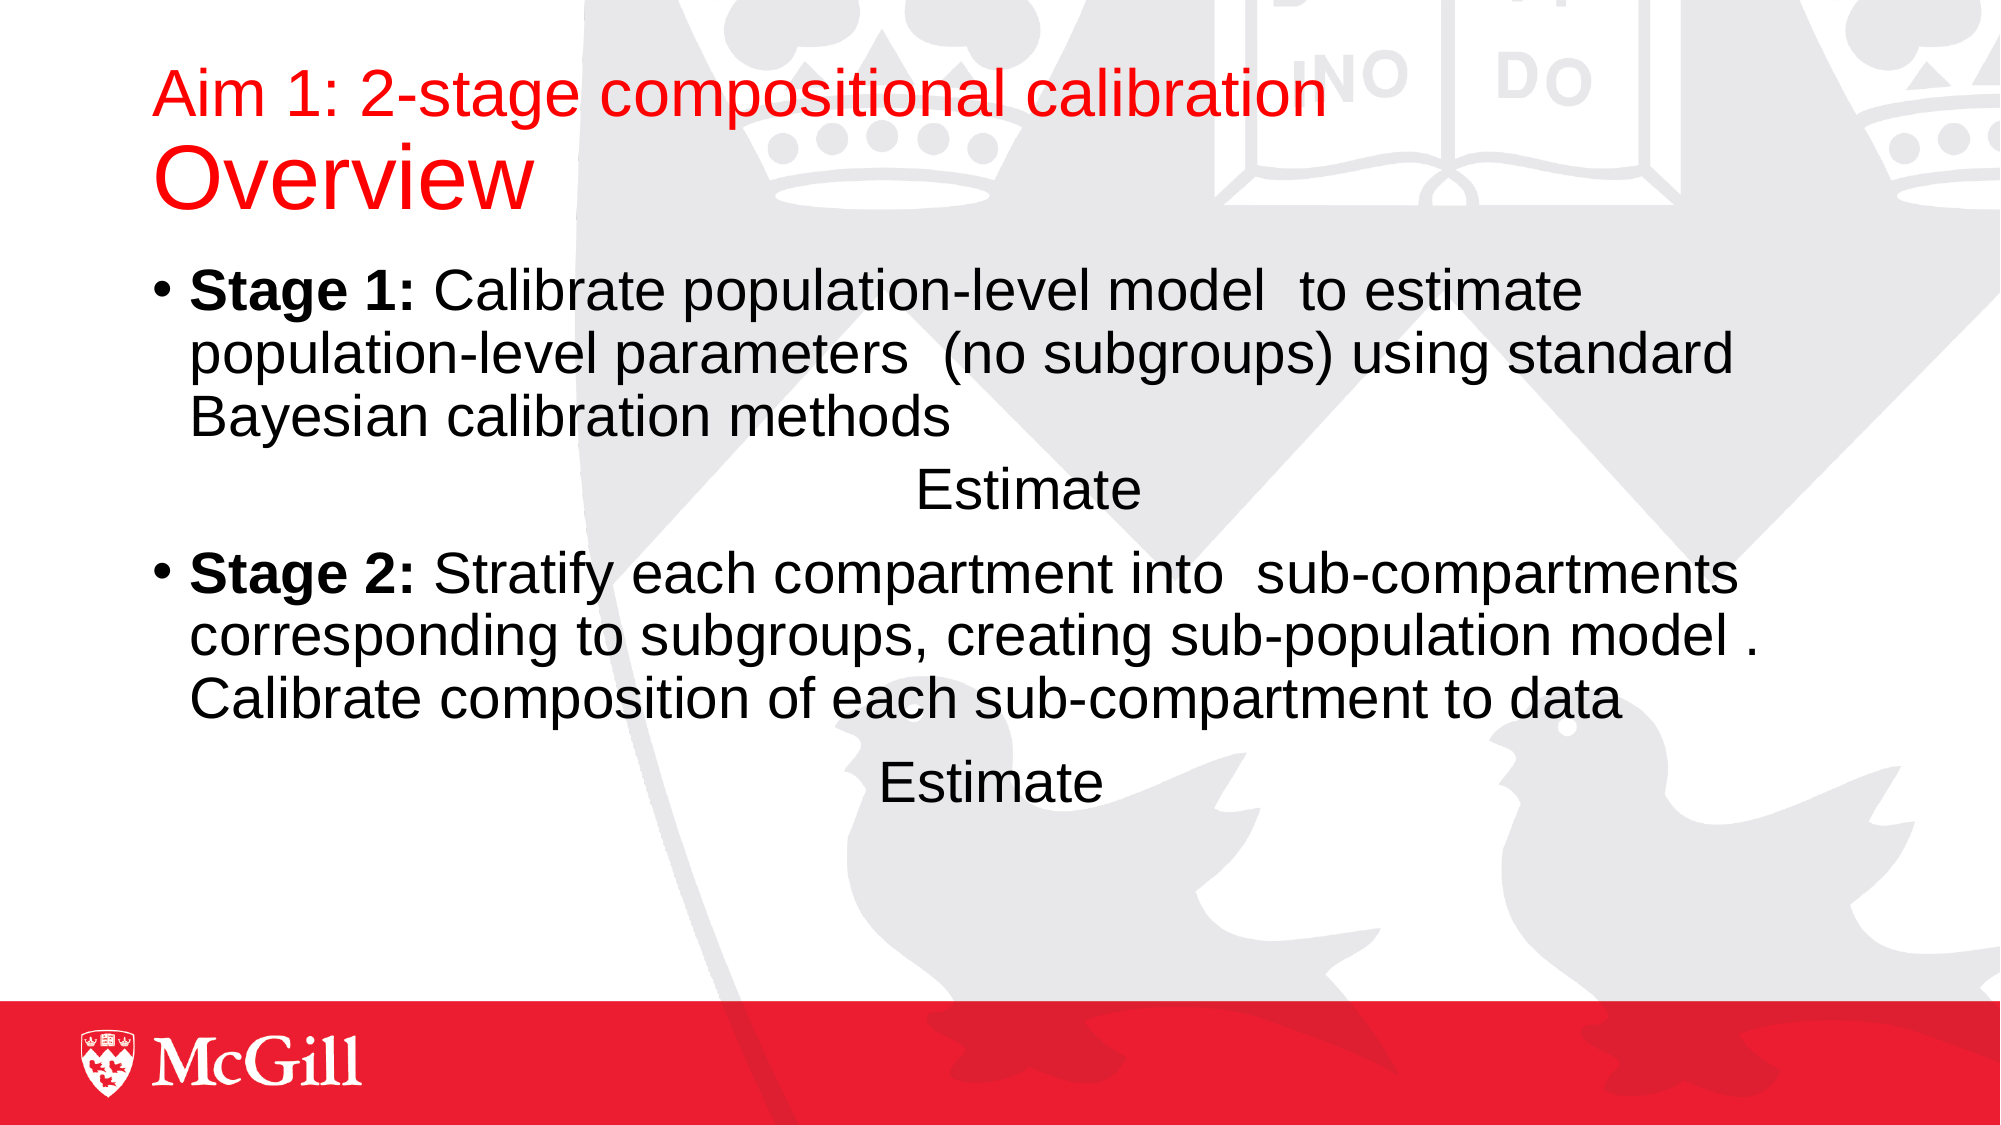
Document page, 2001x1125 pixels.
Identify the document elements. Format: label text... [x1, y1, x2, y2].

picture [0, 0, 2000, 1125]
title Aim 1: 2-stage compositional calibration Overview [137, 35, 1863, 253]
